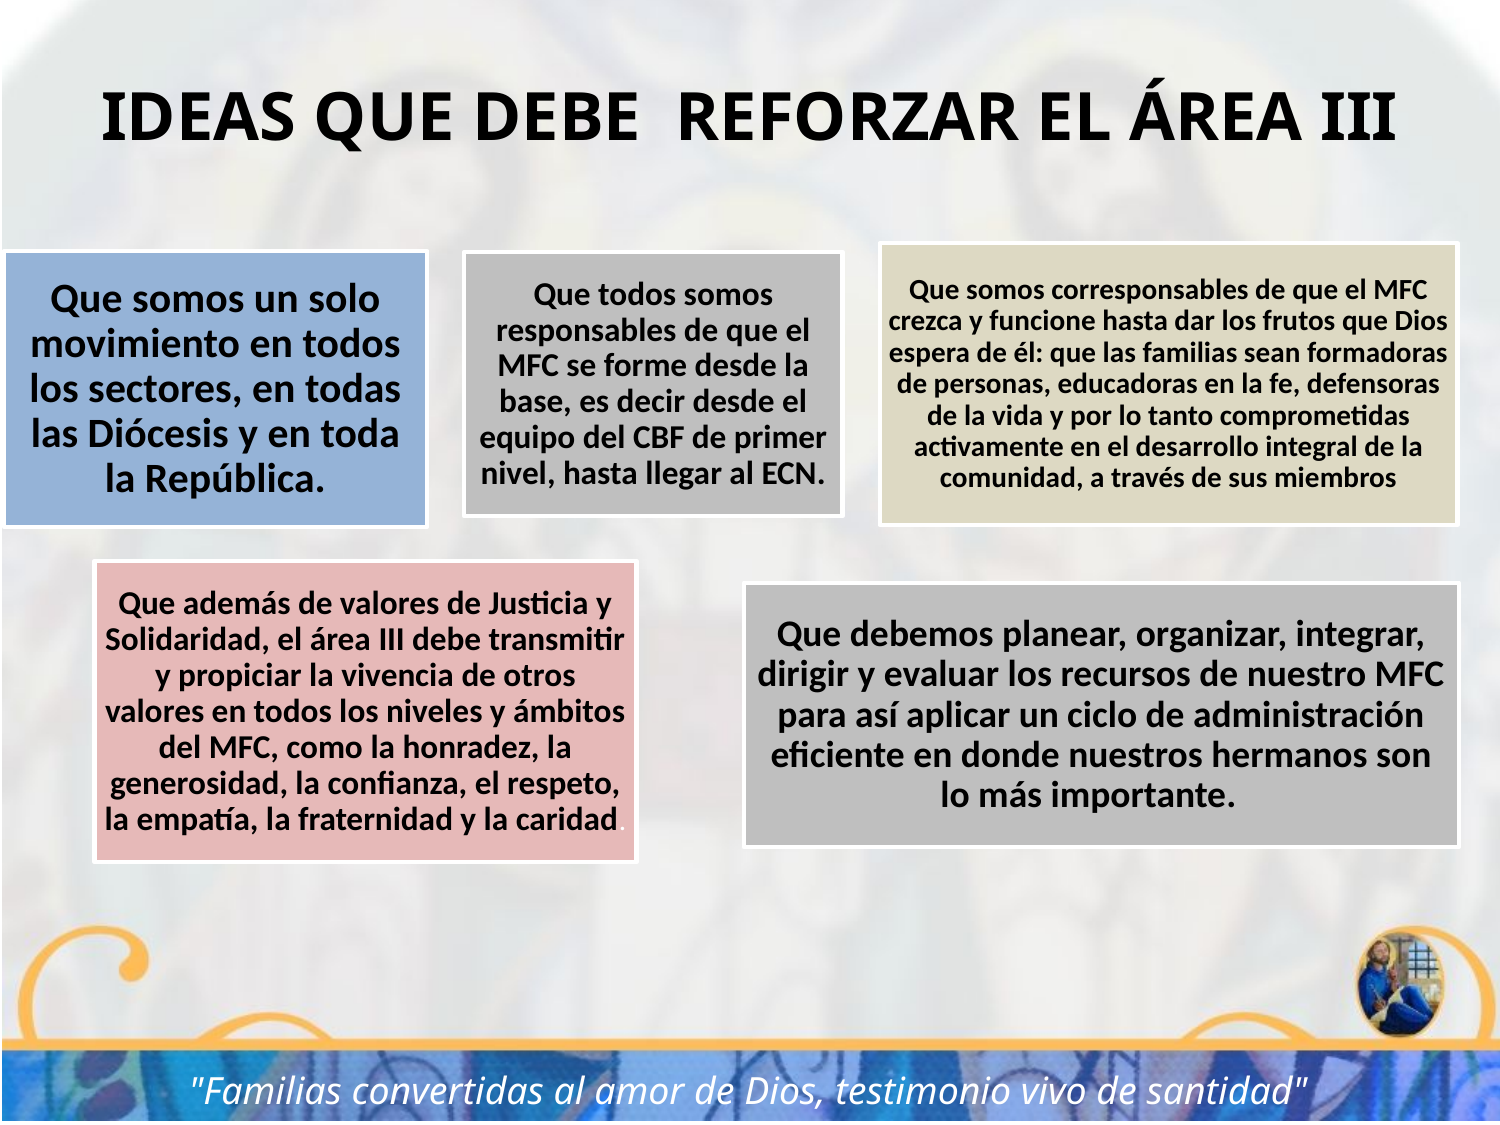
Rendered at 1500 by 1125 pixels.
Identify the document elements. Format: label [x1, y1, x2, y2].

list [2, 180, 1459, 926]
picture [2, 0, 1500, 1121]
